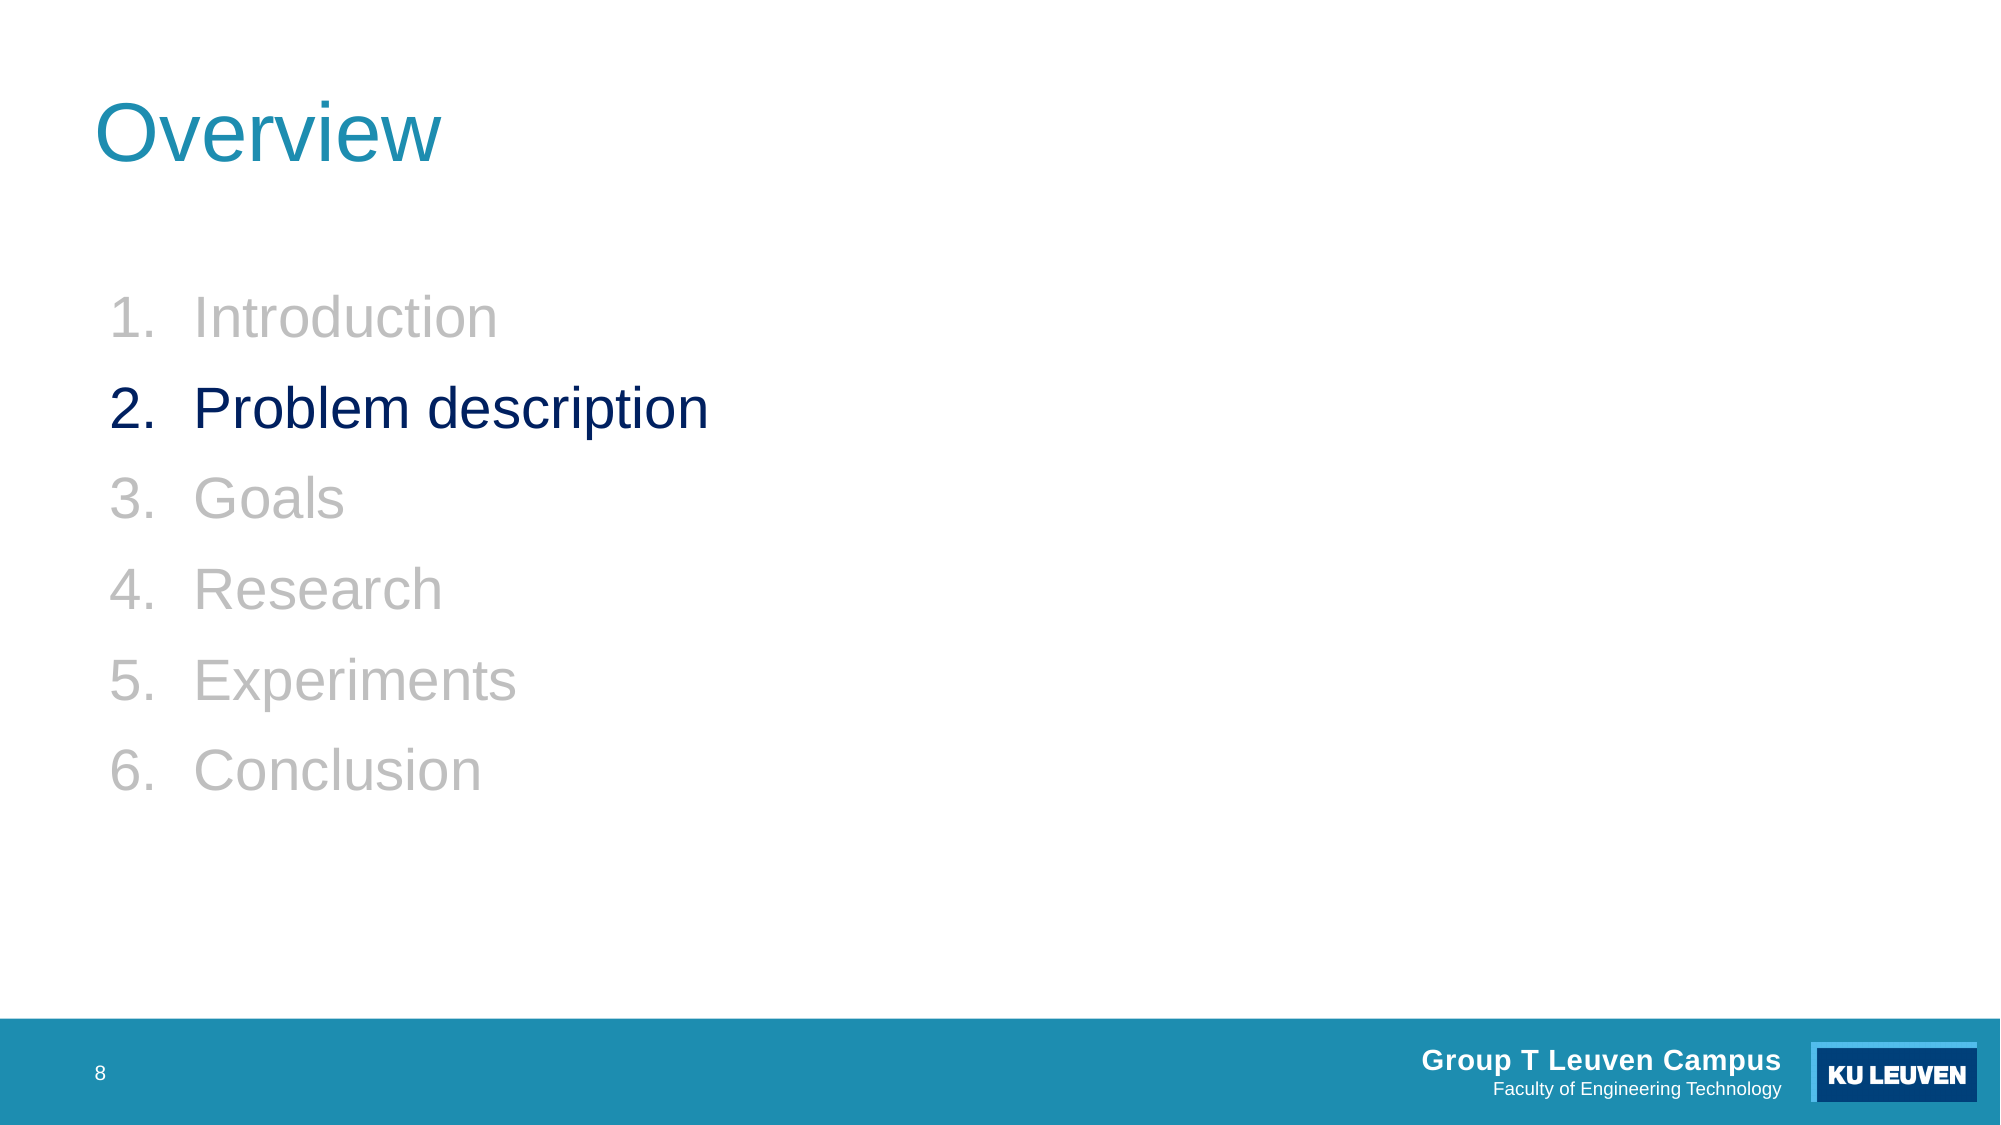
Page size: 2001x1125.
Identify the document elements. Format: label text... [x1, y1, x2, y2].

slide_number 8 [94, 1018, 201, 1125]
list Introduction Problem description Goals Research Experiments Conclusion [94, 271, 1906, 1004]
picture [1811, 1042, 1977, 1102]
title Overview [94, 33, 1906, 223]
